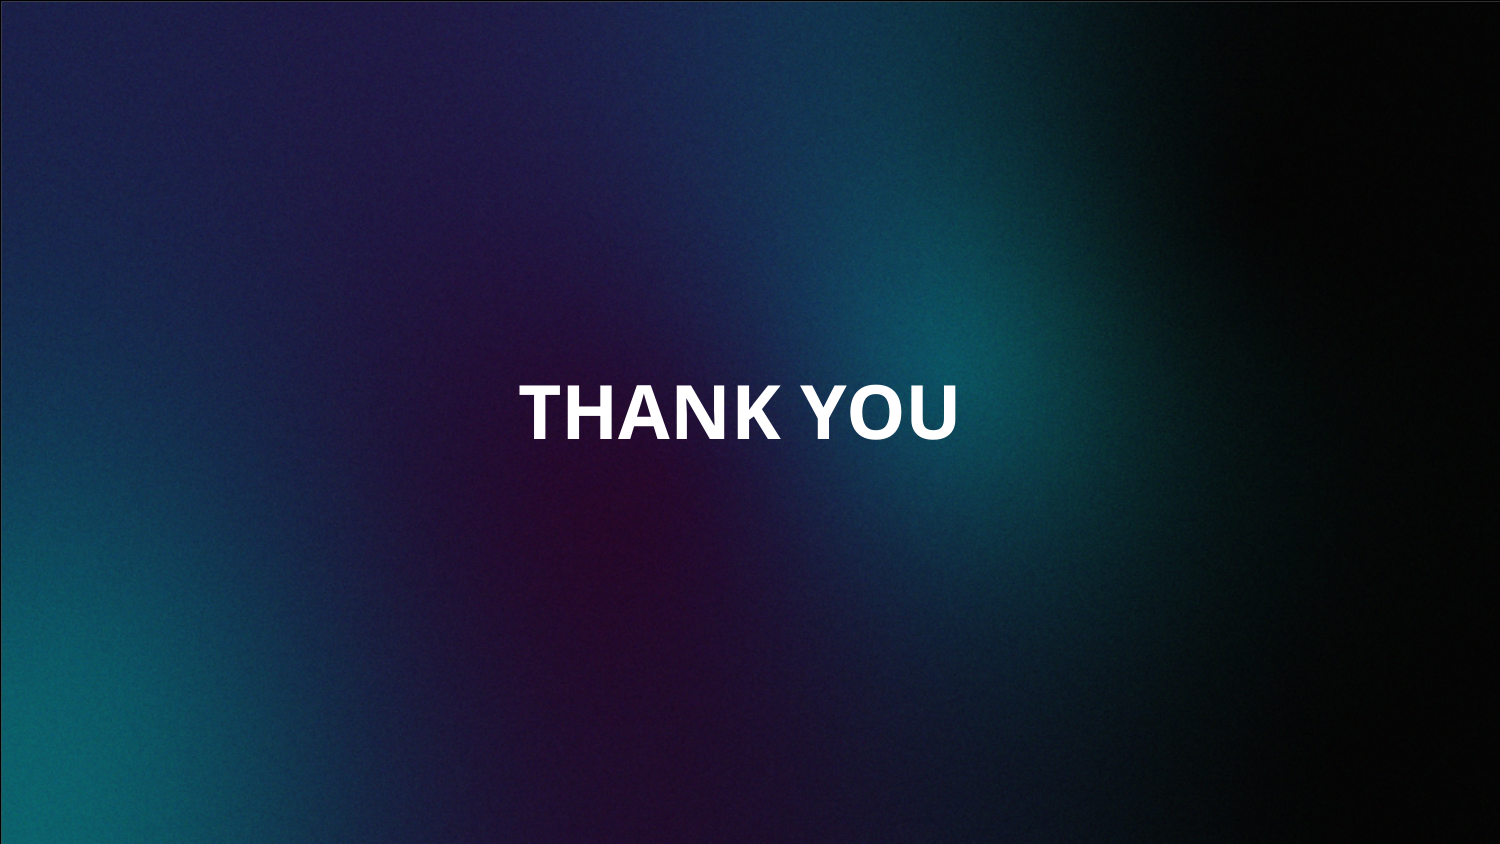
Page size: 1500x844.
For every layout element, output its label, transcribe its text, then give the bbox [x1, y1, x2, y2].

picture [2, 2, 1500, 844]
title THANK YOU [25, 349, 1456, 469]
